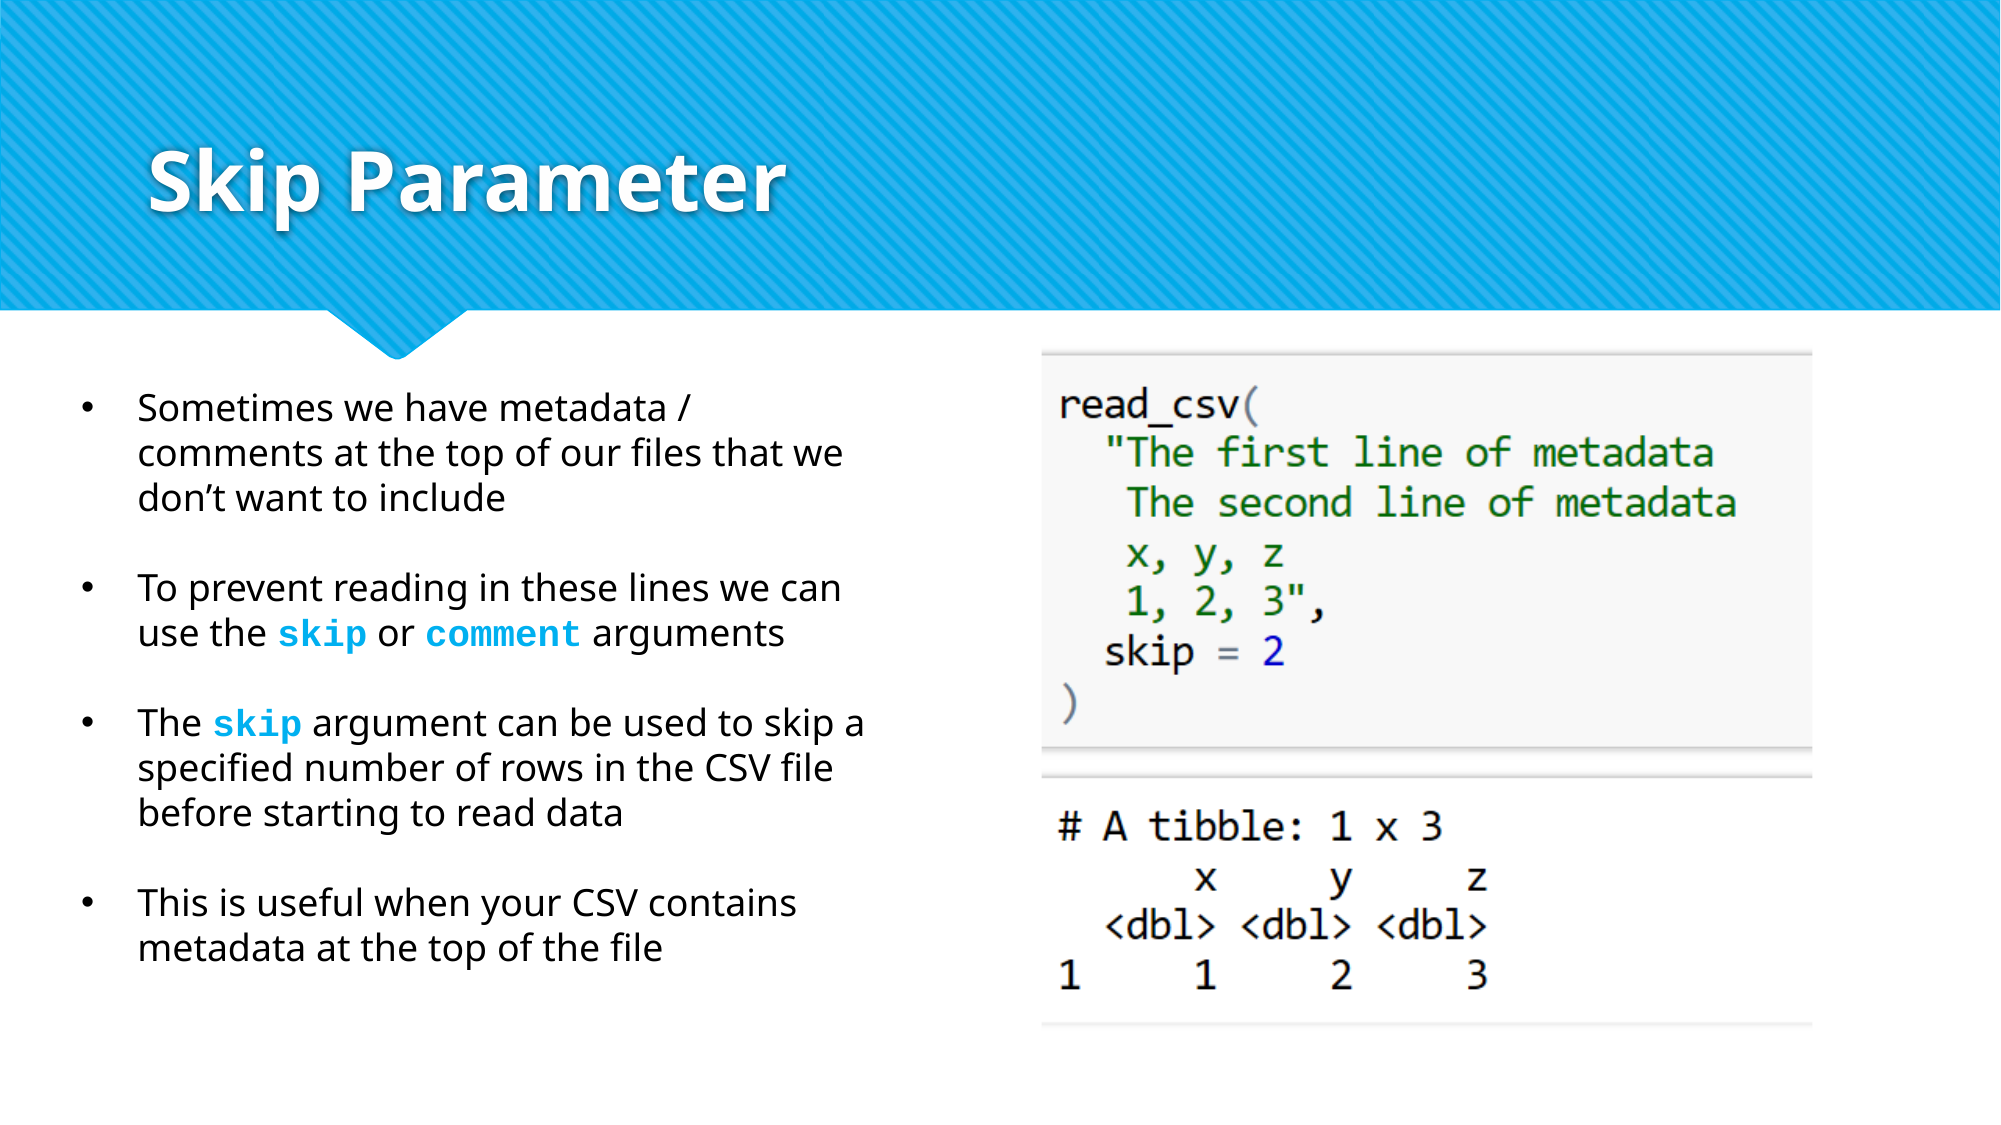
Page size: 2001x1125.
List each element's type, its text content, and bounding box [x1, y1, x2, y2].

title Skip Parameter [132, 76, 1868, 236]
text_box Sometimes we have metadata / comments at the top of our files that we don’t want to include To prevent reading in these lines we can use the skip or comment arguments The skip argument can be used to skip a specified number of rows in the CSV file before starting to read data This is useful when your CSV contains metadata at the top of the file [66, 376, 899, 977]
picture [1041, 336, 1813, 1049]
